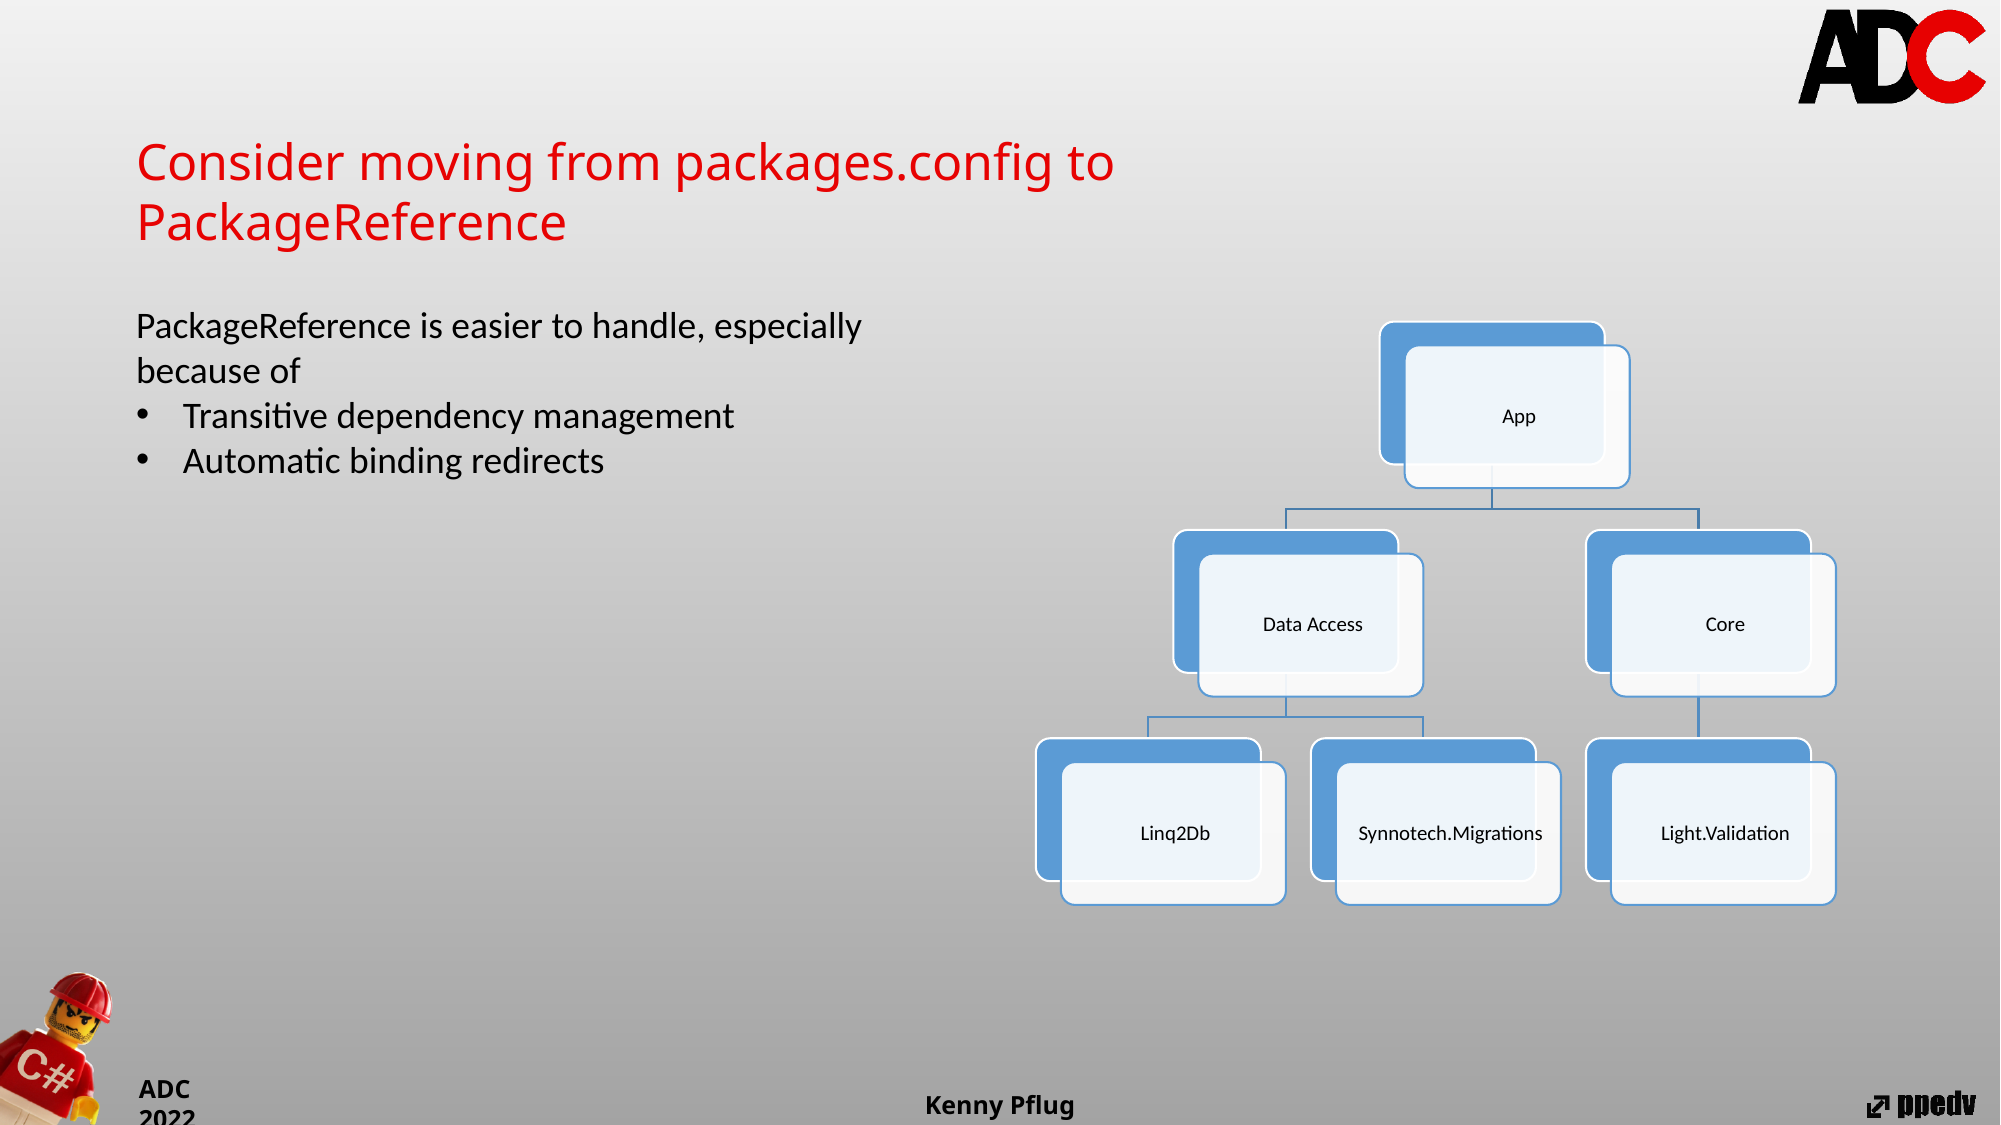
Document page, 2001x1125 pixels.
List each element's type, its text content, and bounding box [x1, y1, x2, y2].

picture [1796, 5, 1988, 108]
picture [0, 968, 130, 1125]
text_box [1035, 279, 1836, 947]
text_box PackageReference is easier to handle, especially because of Transitive dependency management Automatic binding redirects [121, 293, 907, 489]
text_box Consider moving from packages.config to PackageReference [121, 122, 1557, 258]
